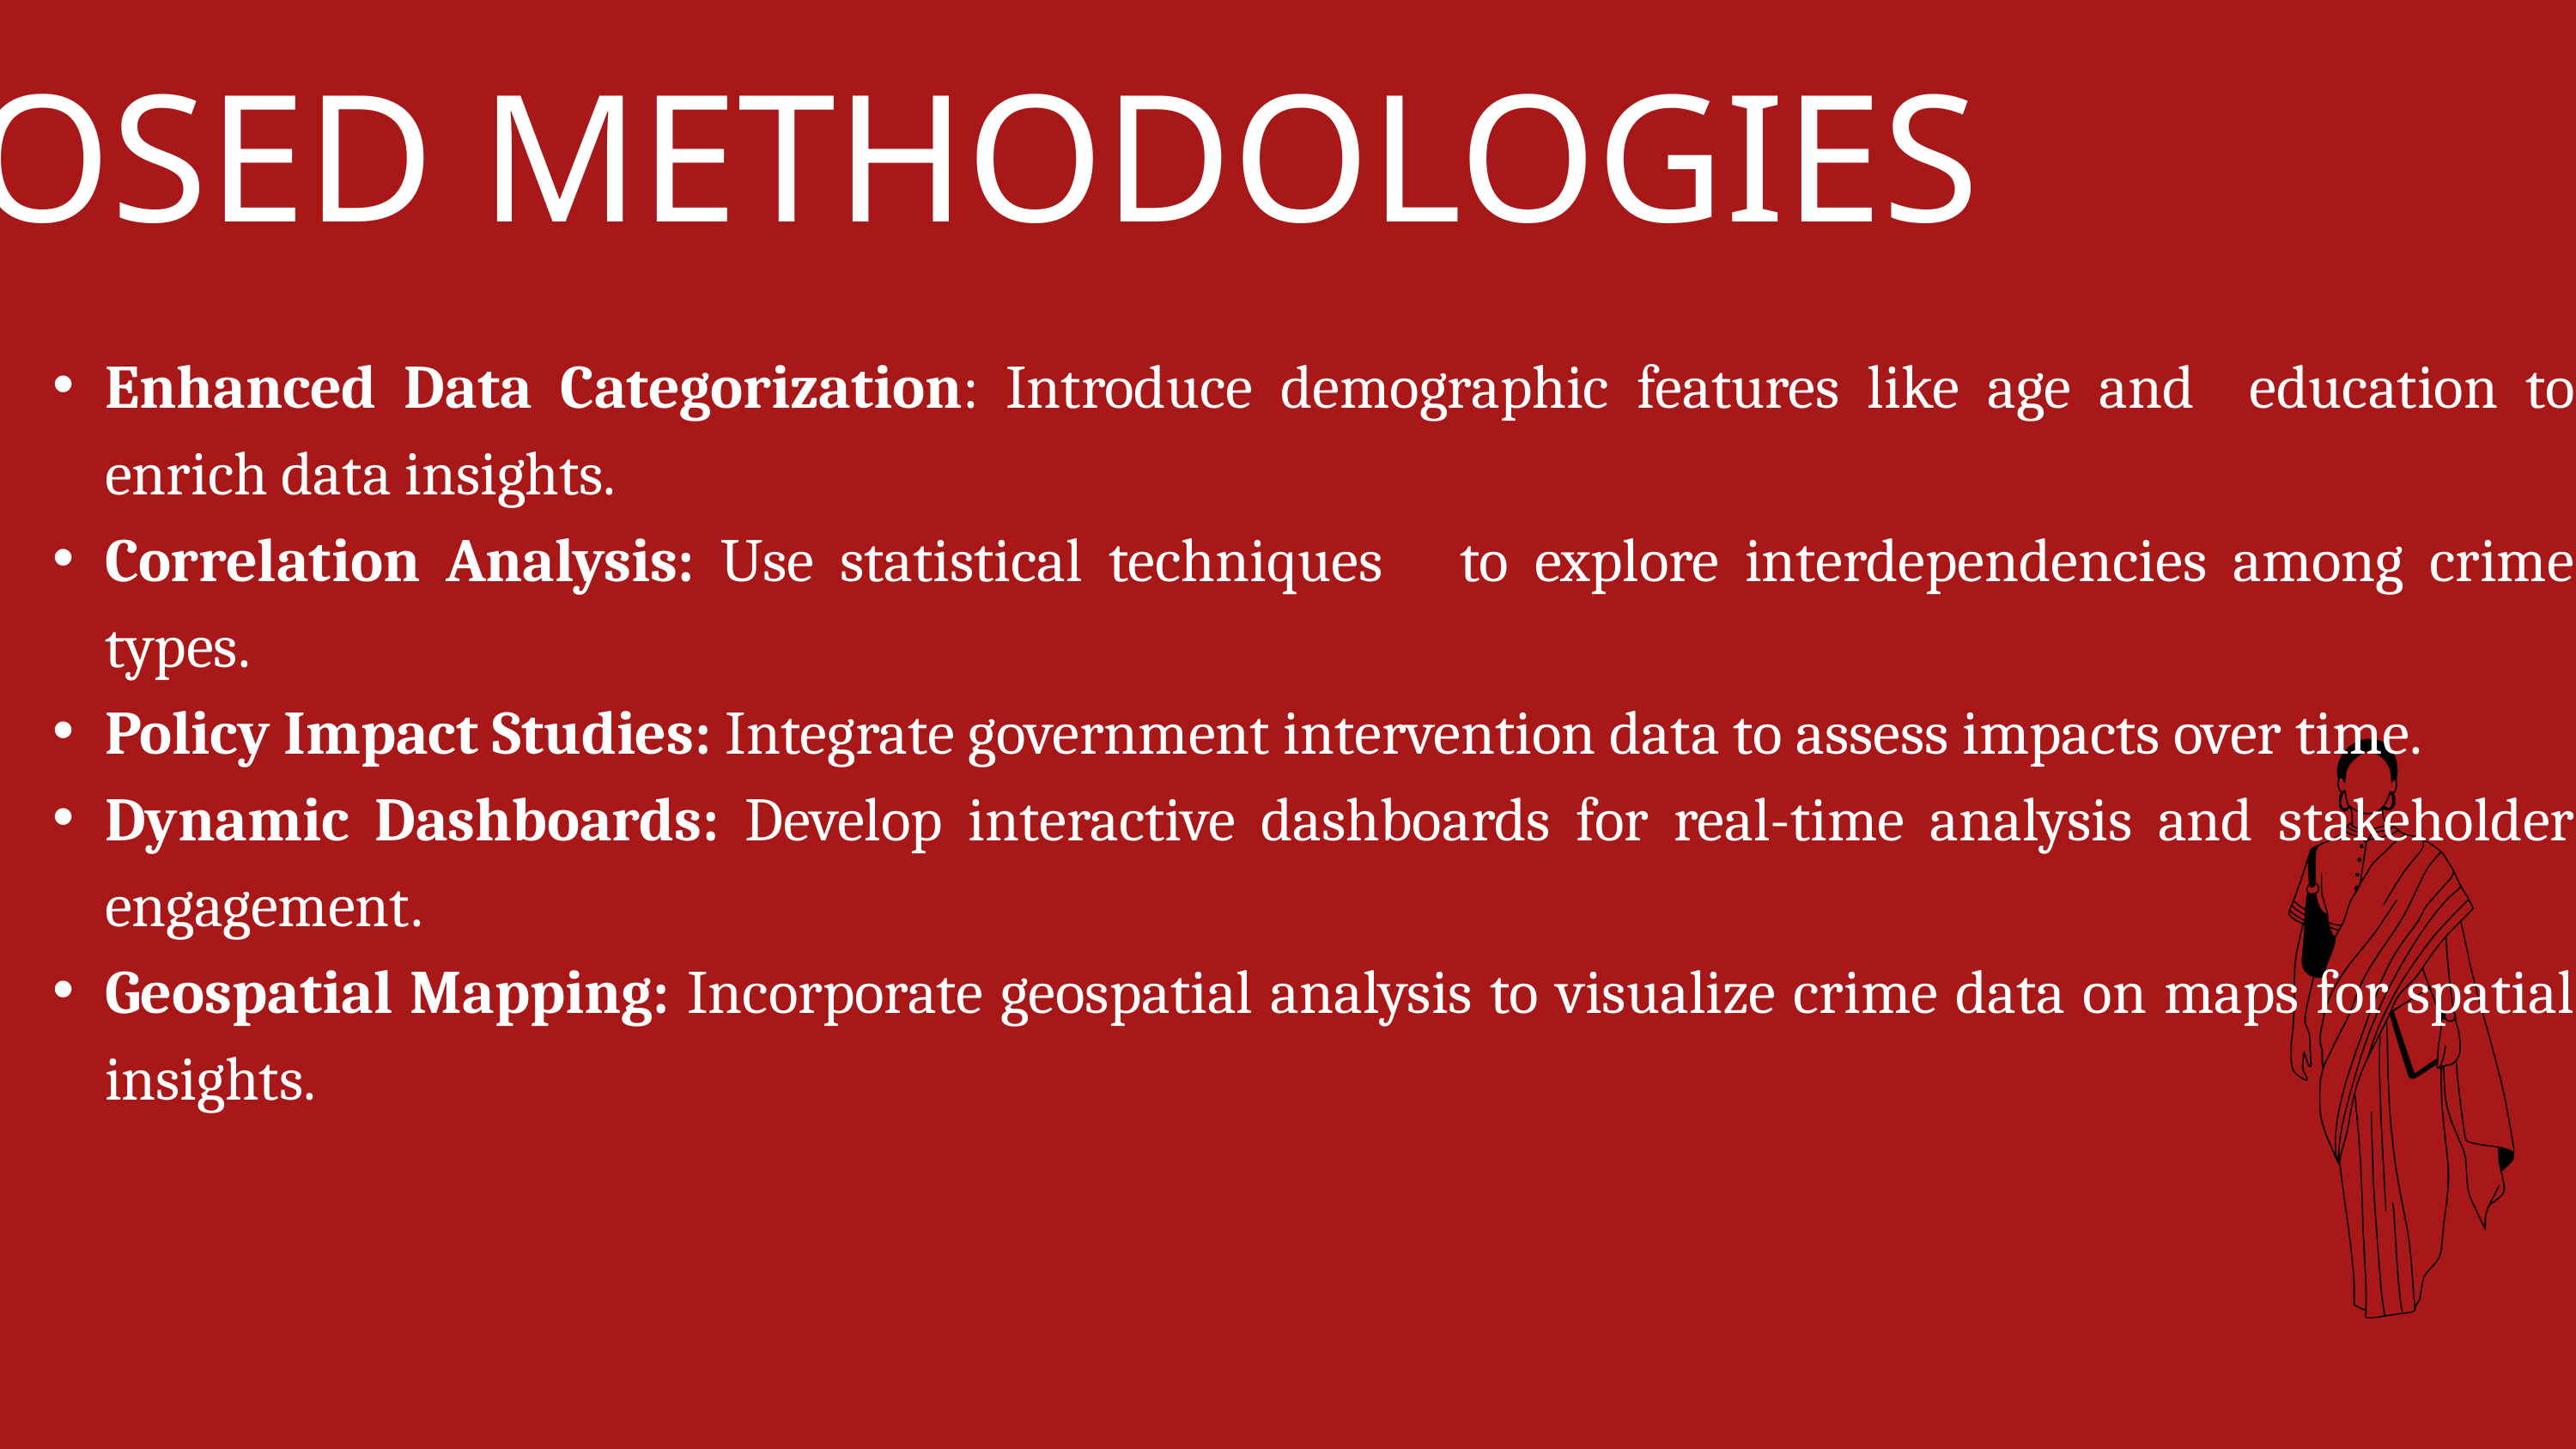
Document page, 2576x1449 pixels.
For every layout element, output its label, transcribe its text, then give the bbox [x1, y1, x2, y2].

text_box Enhanced Data Categorization: Introduce demographic features like age and education to enrich data insights. Correlation Analysis: Use statistical techniques to explore interdependencies among crime types. Policy Impact Studies: Integrate government intervention data to assess impacts over time. Dynamic Dashboards: Develop interactive dashboards for real-time analysis and stakeholder engagement. Geospatial Mapping: Incorporate geospatial analysis to visualize crime data on maps for spatial insights. [0, 334, 2576, 1199]
text_box PROPOSED METHODOLOGIES [0, 9, 2004, 258]
text_box [2287, 1199, 2515, 1319]
